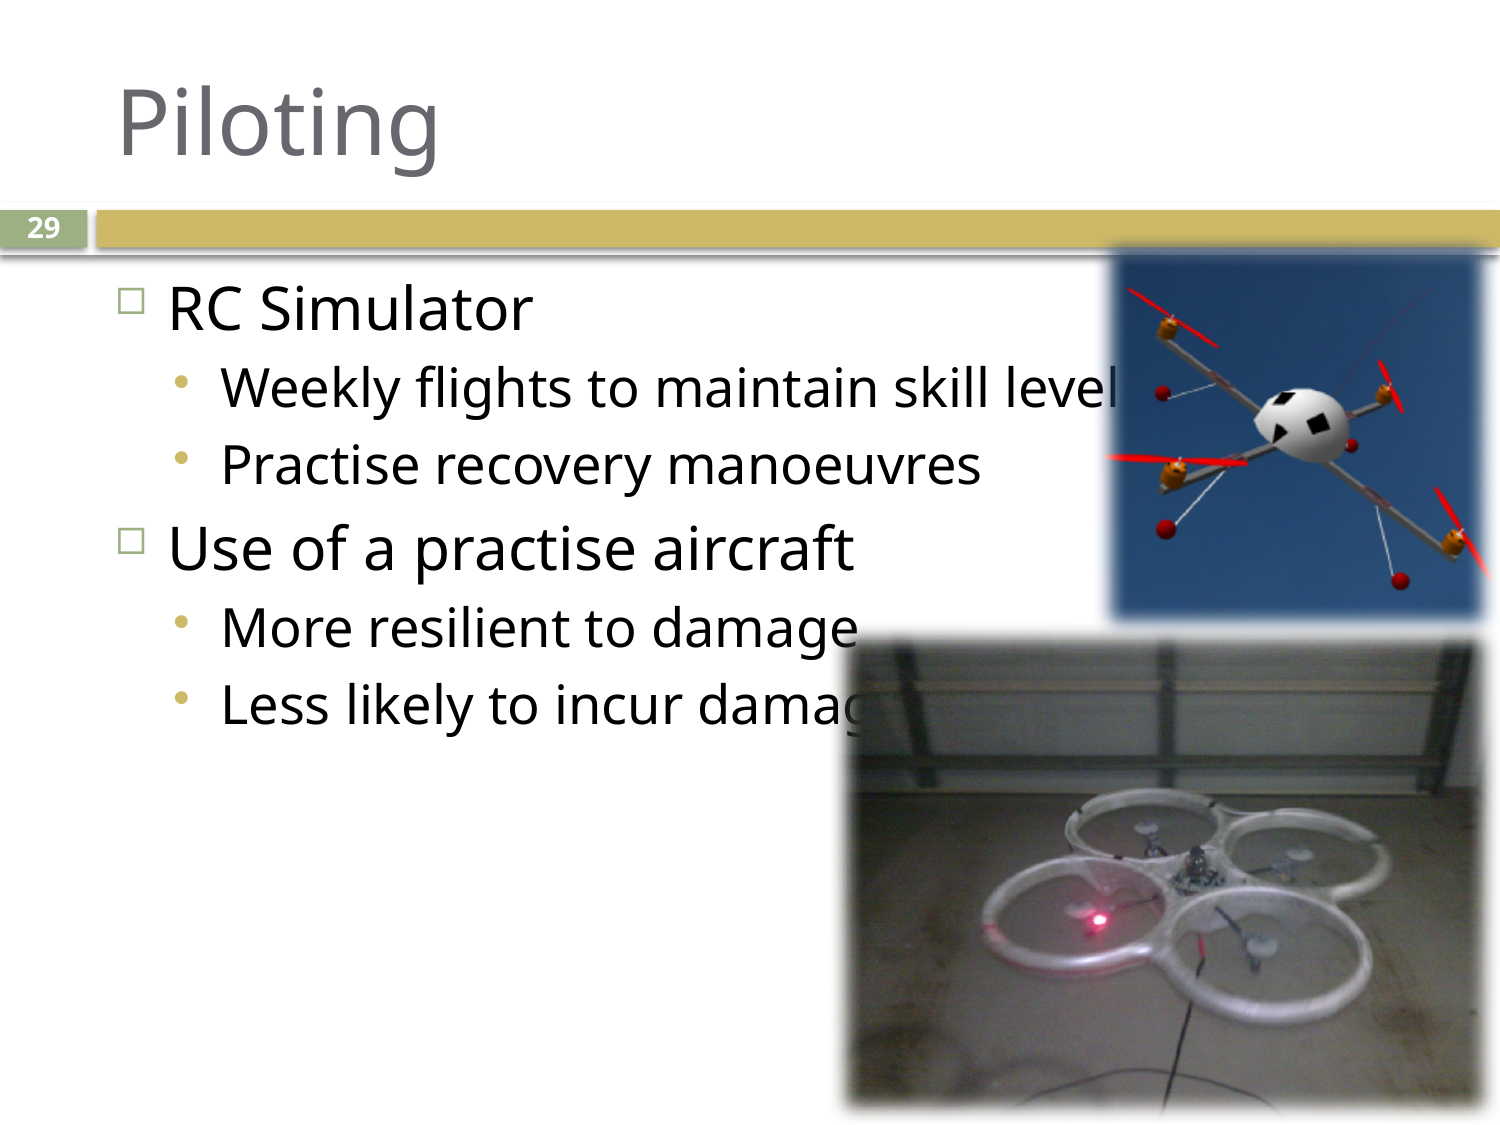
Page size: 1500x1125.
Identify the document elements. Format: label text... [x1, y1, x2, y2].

slide_number 29 [0, 208, 88, 249]
list RC Simulator Weekly flights to maintain skill level Practise recovery manoeuvres Use of a practise aircraft More resilient to damage Less likely to incur damage [100, 262, 1086, 1000]
title Piloting [100, 37, 1438, 200]
picture [828, 231, 1500, 1125]
